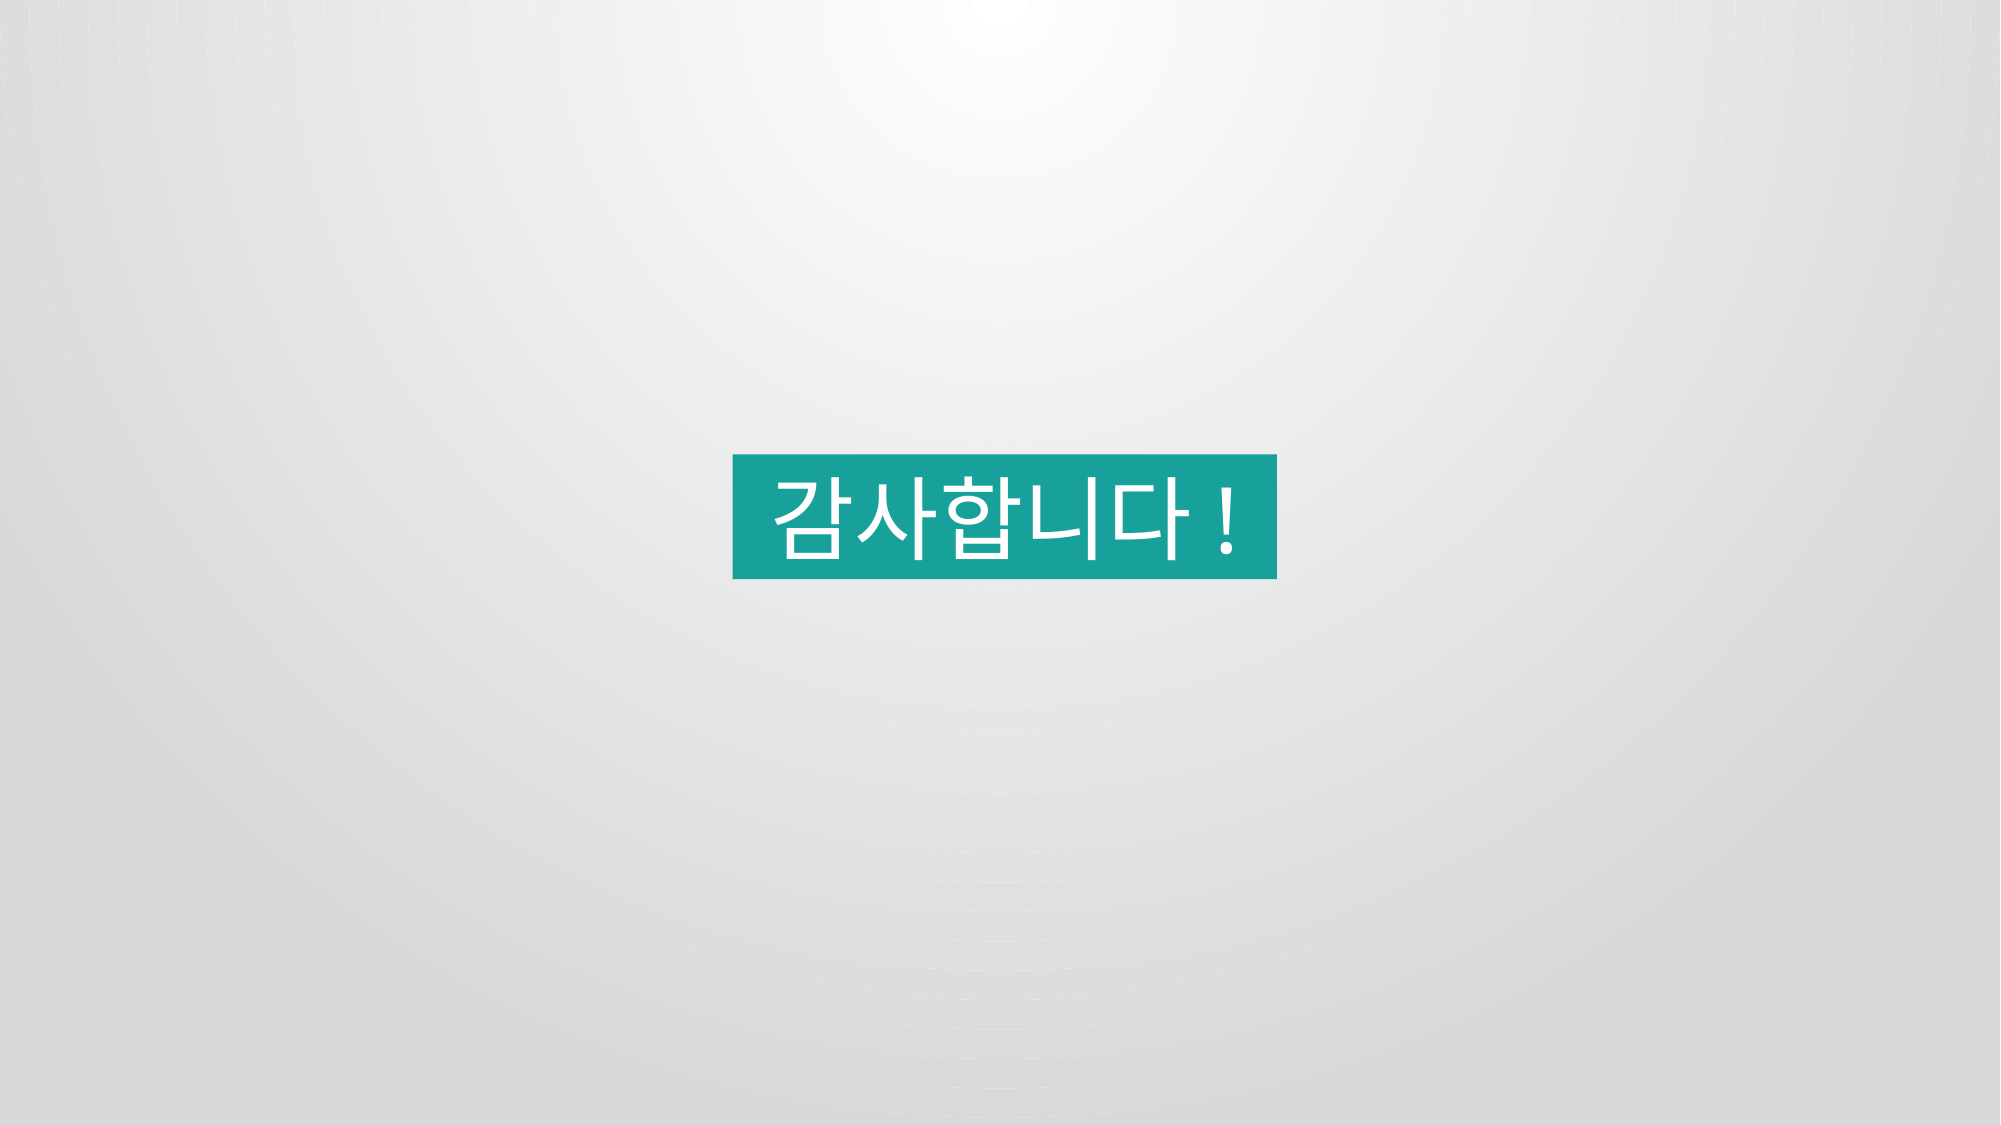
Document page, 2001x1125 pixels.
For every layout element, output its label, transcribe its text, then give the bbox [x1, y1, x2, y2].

text_box 감사합니다! [732, 454, 1277, 580]
